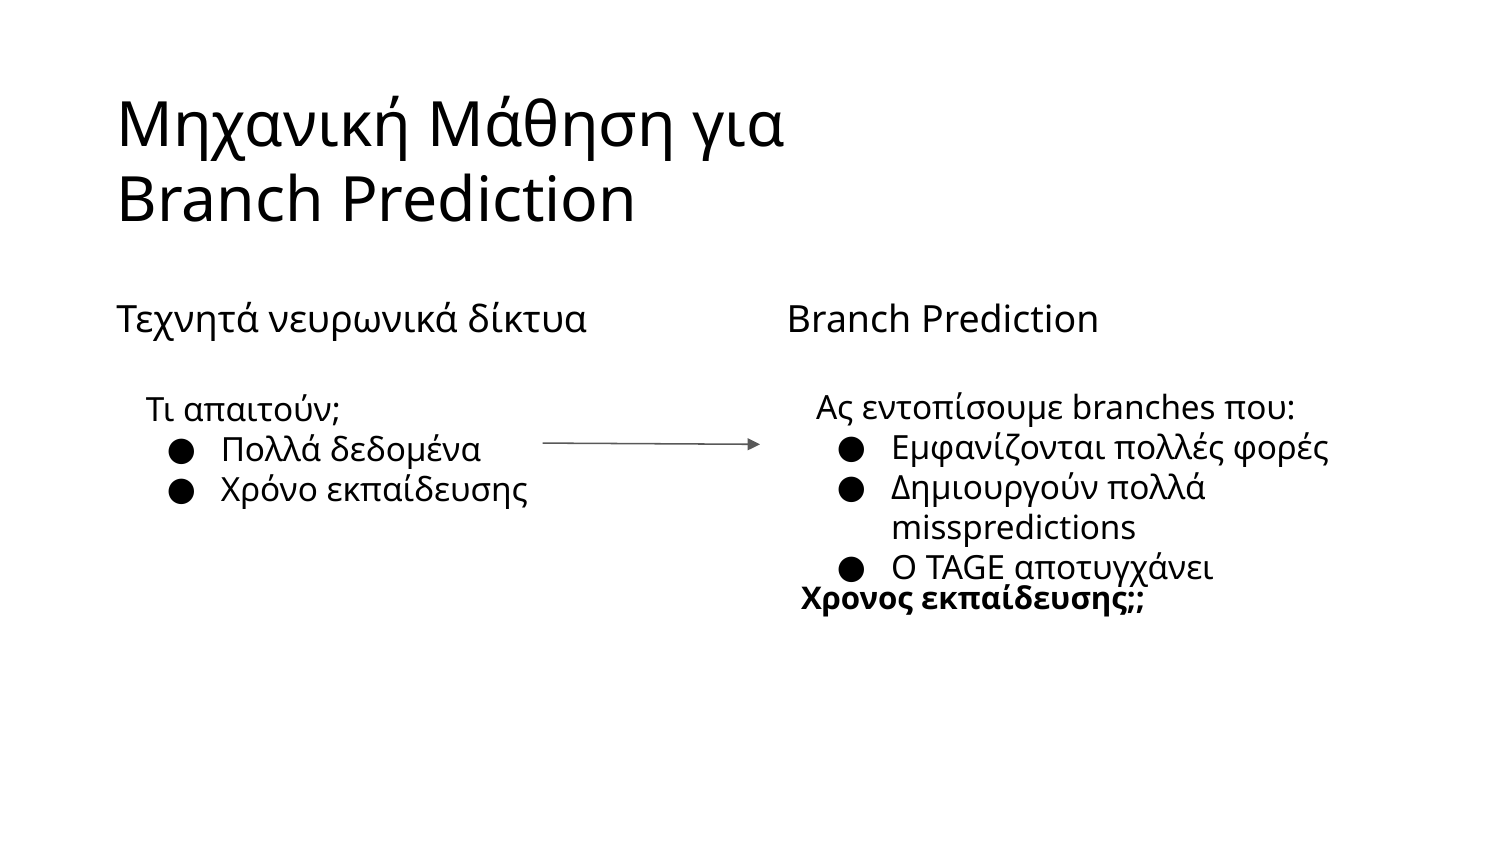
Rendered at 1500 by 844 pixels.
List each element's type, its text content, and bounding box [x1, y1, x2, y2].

text_box Χρονος εκπαίδευσης;; [786, 563, 1486, 631]
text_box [542, 280, 1426, 564]
title Μηχανική Μάθηση για Branch Prediction [101, 69, 878, 250]
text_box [101, 280, 540, 525]
